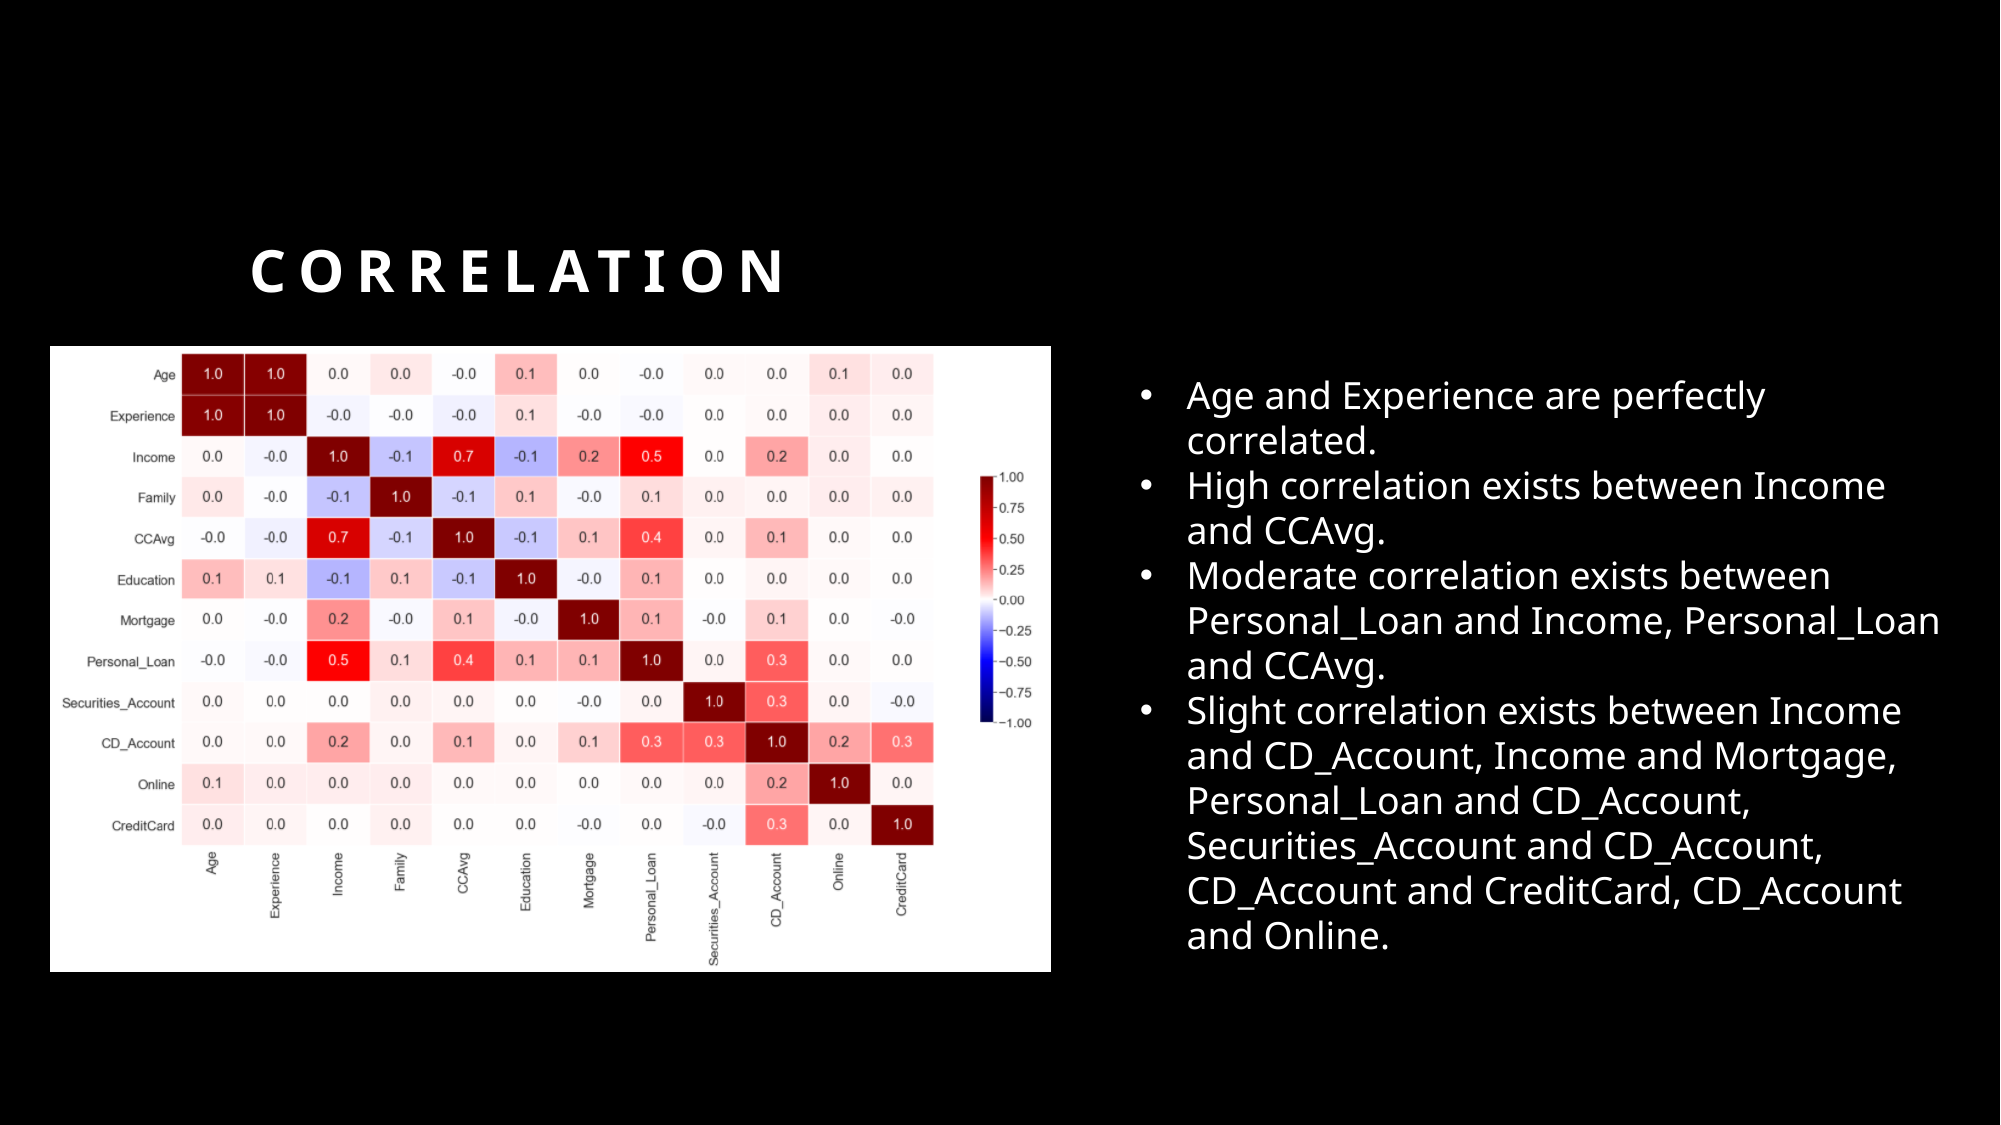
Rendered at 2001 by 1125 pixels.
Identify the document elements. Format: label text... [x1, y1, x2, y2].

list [50, 346, 1051, 972]
text_box Age and Experience are perfectly correlated. High correlation exists between Income and CCAvg. Moderate correlation exists between Personal_Loan and Income, Personal_Loan and CCAvg. Slight correlation exists between Income and CD_Account, Income and Mortgage, Personal_Loan and CD_Account, Securities_Account and CD_Account, CD_Account and CreditCard, CD_Account and Online. [1124, 364, 1973, 965]
title correlation [234, 171, 1750, 313]
